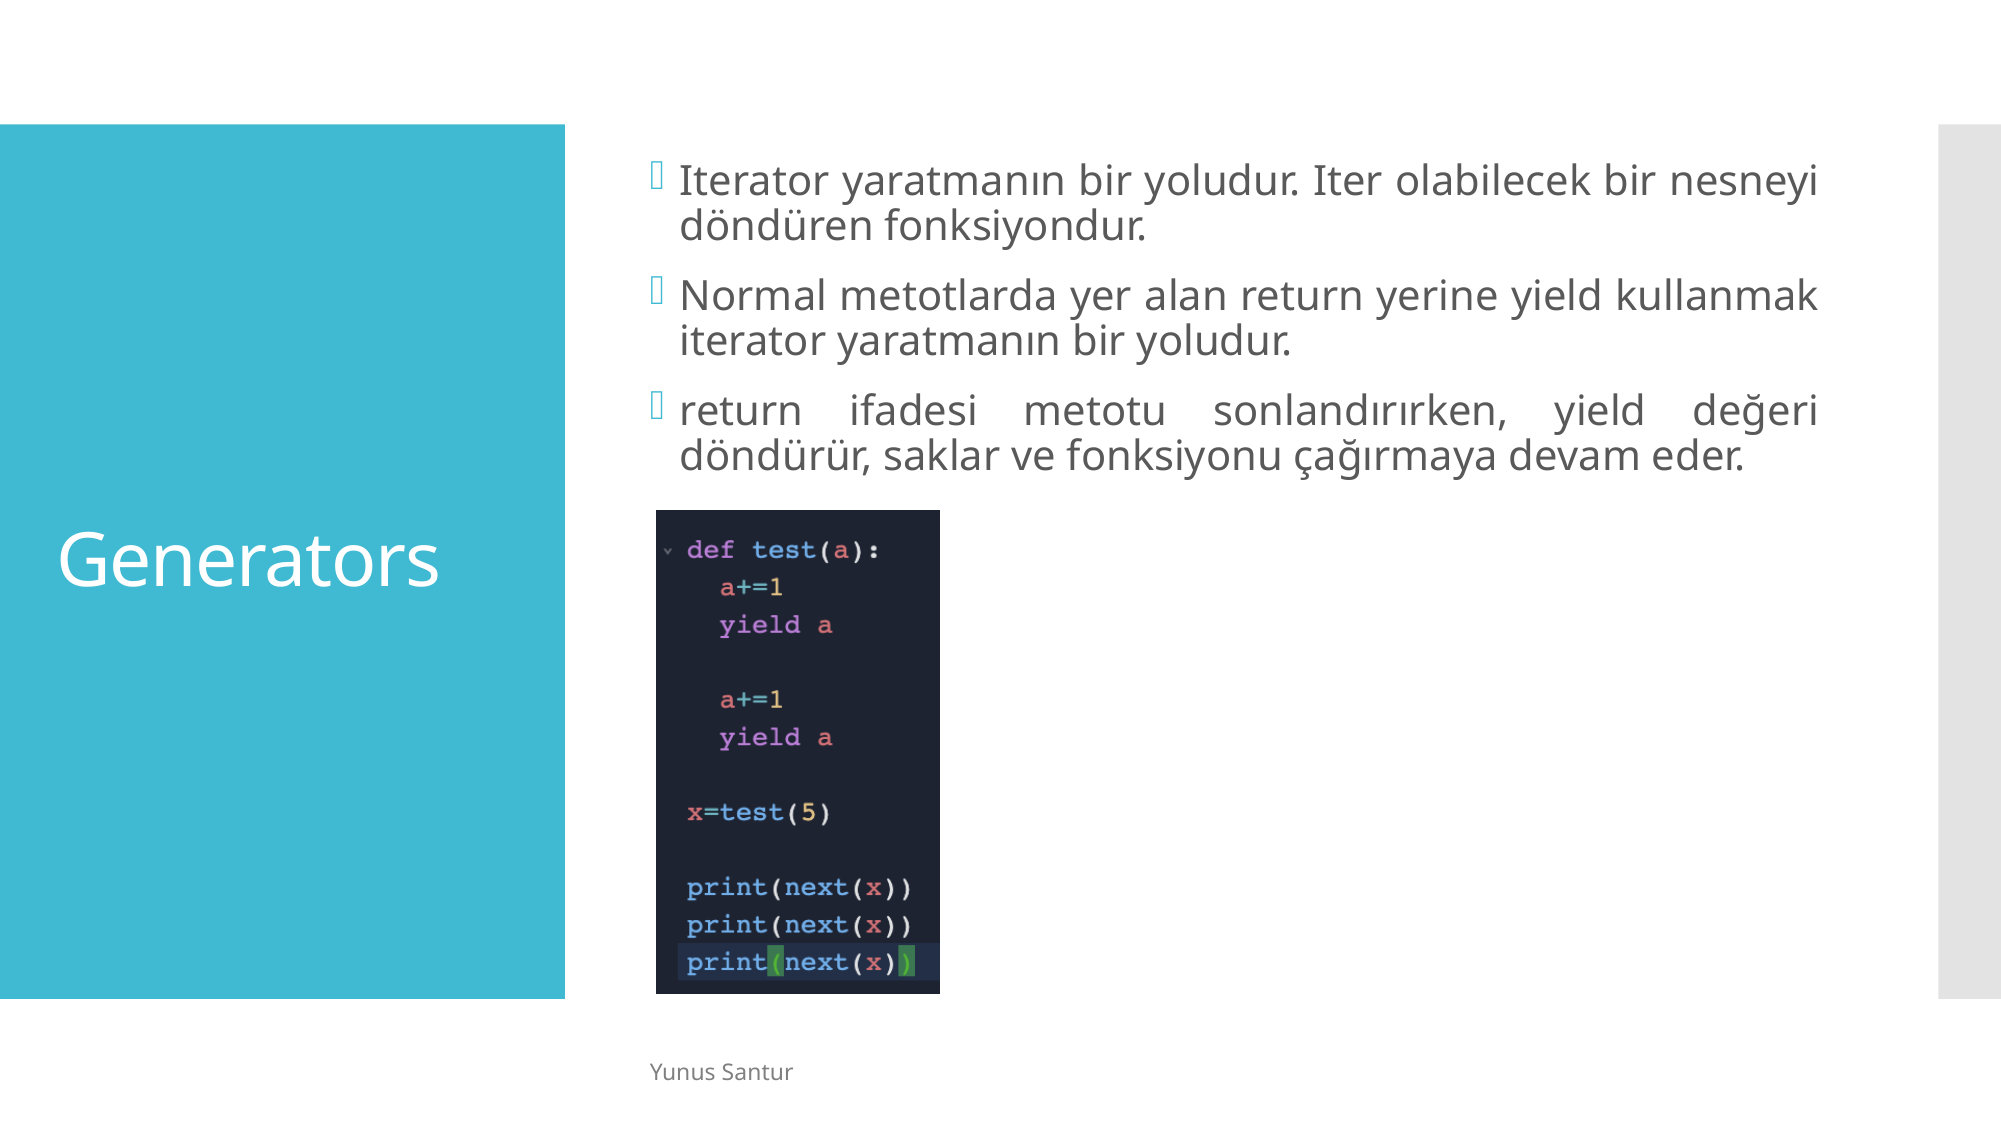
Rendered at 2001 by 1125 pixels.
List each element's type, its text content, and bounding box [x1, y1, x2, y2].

picture [656, 510, 941, 994]
list Iterator yaratmanın bir yoludur. Iter olabilecek bir nesneyi döndüren fonksiyondur. Normal metotlarda yer alan return yerine yield kullanmak iterator yaratmanın bir yoludur. return ifadesi metotu sonlandırırken, yield değeri döndürür, saklar ve fonksiyonu çağırmaya devam eder. [634, 141, 1835, 982]
title Generators [41, 184, 525, 940]
footer Yunus Santur [634, 1042, 1605, 1103]
